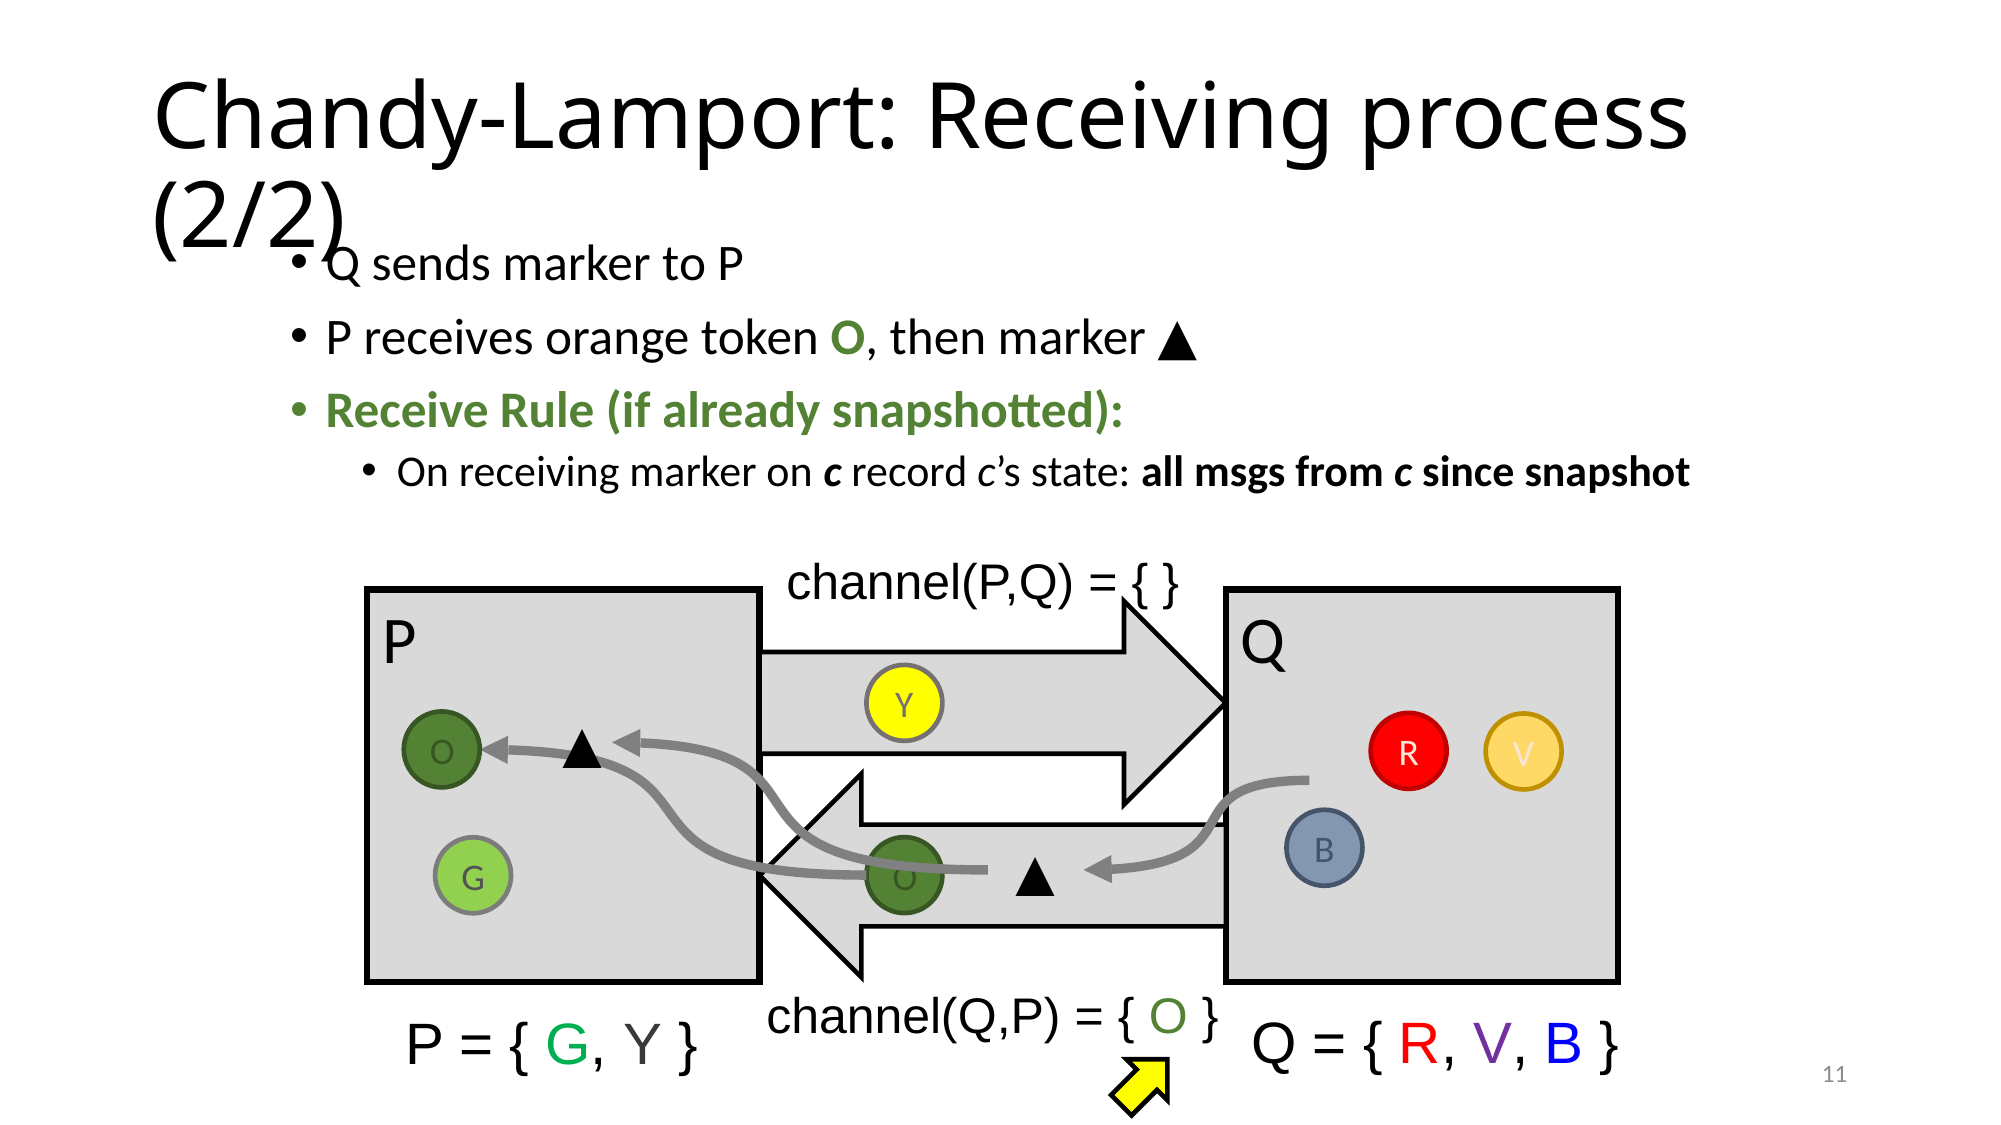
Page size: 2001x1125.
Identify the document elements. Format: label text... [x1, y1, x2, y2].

text_box B [1285, 809, 1363, 887]
text_box Q [1225, 589, 1619, 983]
text_box channel(Q,P) = { O } [751, 976, 1234, 1051]
text_box [759, 870, 1151, 976]
text_box [1084, 824, 1151, 869]
text_box P = { G, Y } [391, 998, 712, 1084]
text_box G [434, 876, 512, 914]
list Q sends marker to P P receives orange token O, then marker ▲ Receive Rule (if already snapshotted): On receiving marker on c record c’s state: all msgs from c since snapshot [275, 278, 1713, 554]
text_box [403, 711, 867, 876]
slide_number 11 [1412, 1042, 1863, 1103]
text_box [1110, 1058, 1168, 1117]
title Chandy-Lamport: Receiving process (2/2) [137, 59, 1863, 278]
text_box O [866, 871, 943, 914]
text_box Q = { R, V, B } [1239, 997, 1632, 1083]
text_box [759, 617, 1227, 806]
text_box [1151, 712, 1242, 939]
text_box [534, 694, 988, 871]
text_box ▲ [987, 822, 1084, 918]
text_box Y [866, 664, 942, 694]
text_box V [1485, 712, 1563, 790]
text_box P [367, 589, 760, 983]
text_box R [1370, 712, 1448, 790]
text_box channel(P,Q) = { } [771, 541, 1195, 617]
